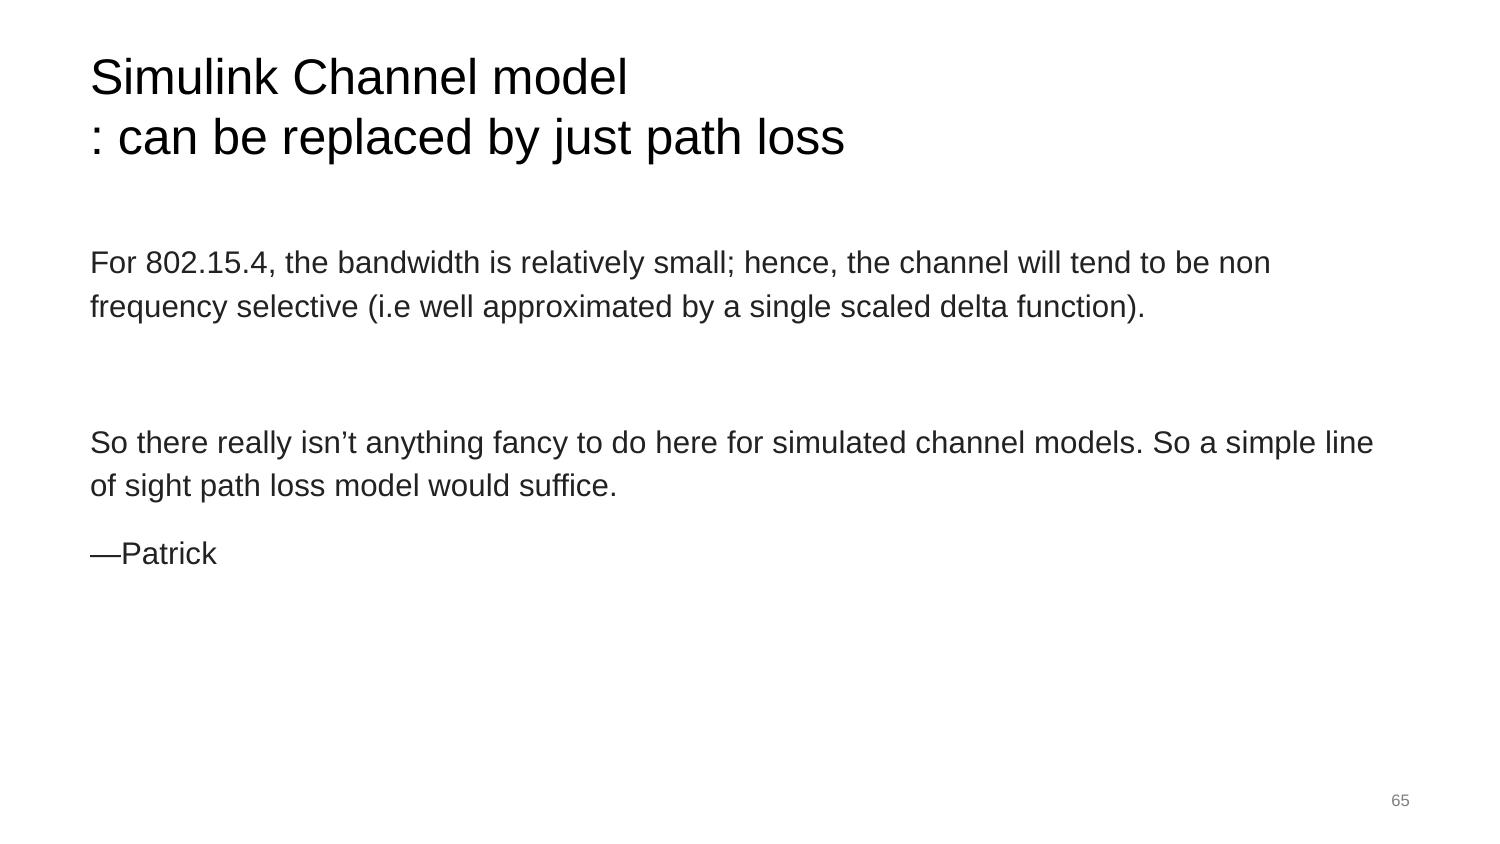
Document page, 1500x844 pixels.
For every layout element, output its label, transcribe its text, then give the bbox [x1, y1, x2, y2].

list For 802.15.4, the bandwidth is relatively small; hence, the channel will tend to be non frequency selective (i.e well approximated by a single scaled delta function). So there really isn’t anything fancy to do here for simulated channel models. So a simple line of sight path loss model would suffice. —Patrick [75, 229, 1425, 692]
slide_number 65 [1200, 782, 1425, 827]
title Simulink Channel model : can be replaced by just path loss [75, 33, 1425, 175]
